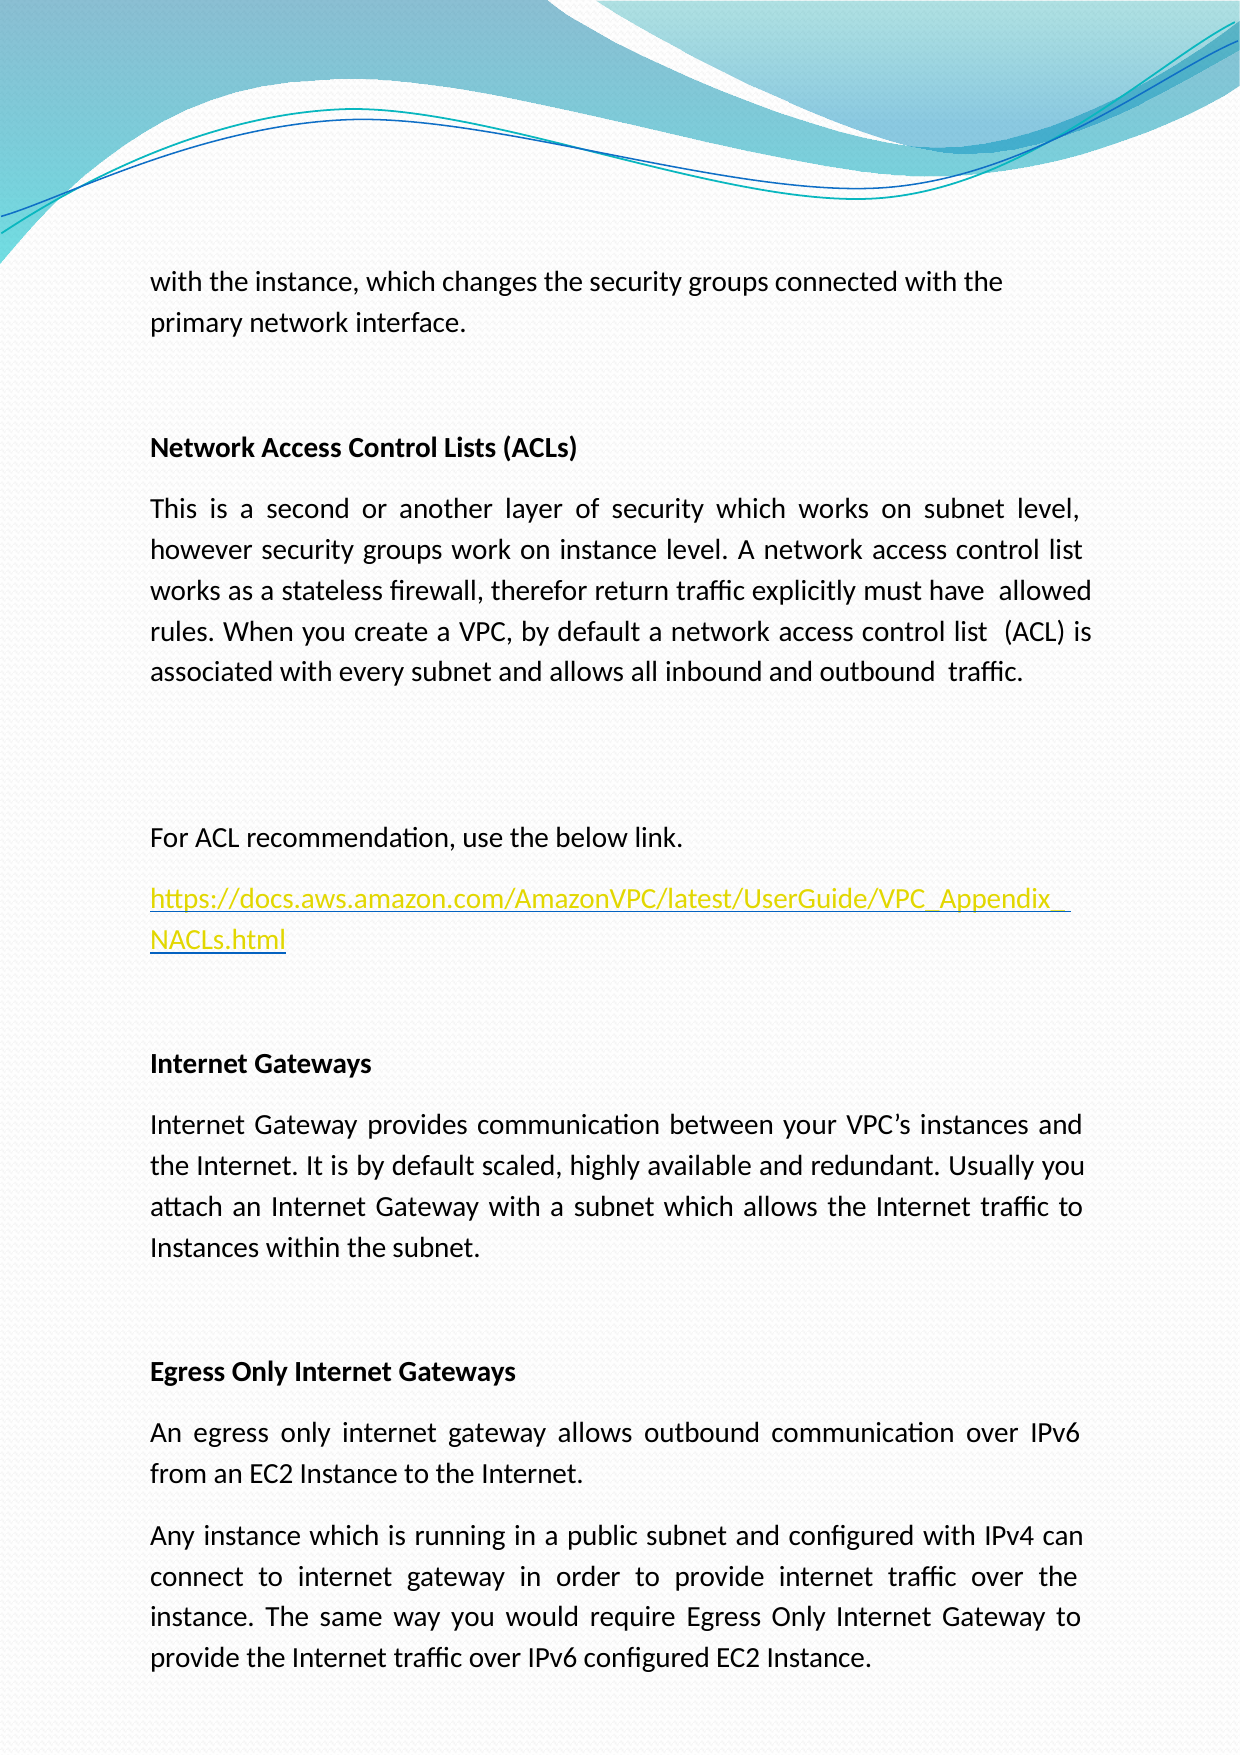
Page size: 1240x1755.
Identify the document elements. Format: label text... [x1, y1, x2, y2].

text_box Internet Gateways Internet Gateway provides communication between your VPC’s instances and the Internet. It is by default scaled, highly available and redundant. Usually you attach an Internet Gateway with a subnet which allows the Internet traffic to Instances within the subnet. [147, 1042, 1093, 1264]
text_box Egress Only Internet Gateways An egress only internet gateway allows outbound communication over IPv6 from an EC2 Instance to the Internet. Any instance which is running in a public subnet and configured with IPv4 can connect to internet gateway in order to provide internet traffic over the instance. The same way you would require Egress Only Internet Gateway to provide the Internet traffic over IPv6 configured EC2 Instance. [147, 1350, 1093, 1674]
text_box with the instance, which changes the security groups connected with the primary network interface. [147, 254, 1093, 339]
text_box For ACL recommendation, use the below link. https://docs.aws.amazon.com/AmazonVPC/latest/UserGuide/VPC_Appendix_ NACLs.html [147, 815, 1079, 956]
text_box Network Access Control Lists (ACLs) This is a second or another layer of security which works on subnet level, however security groups work on instance level. A network access control list works as a stateless firewall, therefor return traffic explicitly must have allowed rules. When you create a VPC, by default a network access control list (ACL) is associated with every subnet and allows all inbound and outbound traffic. [147, 425, 1093, 688]
